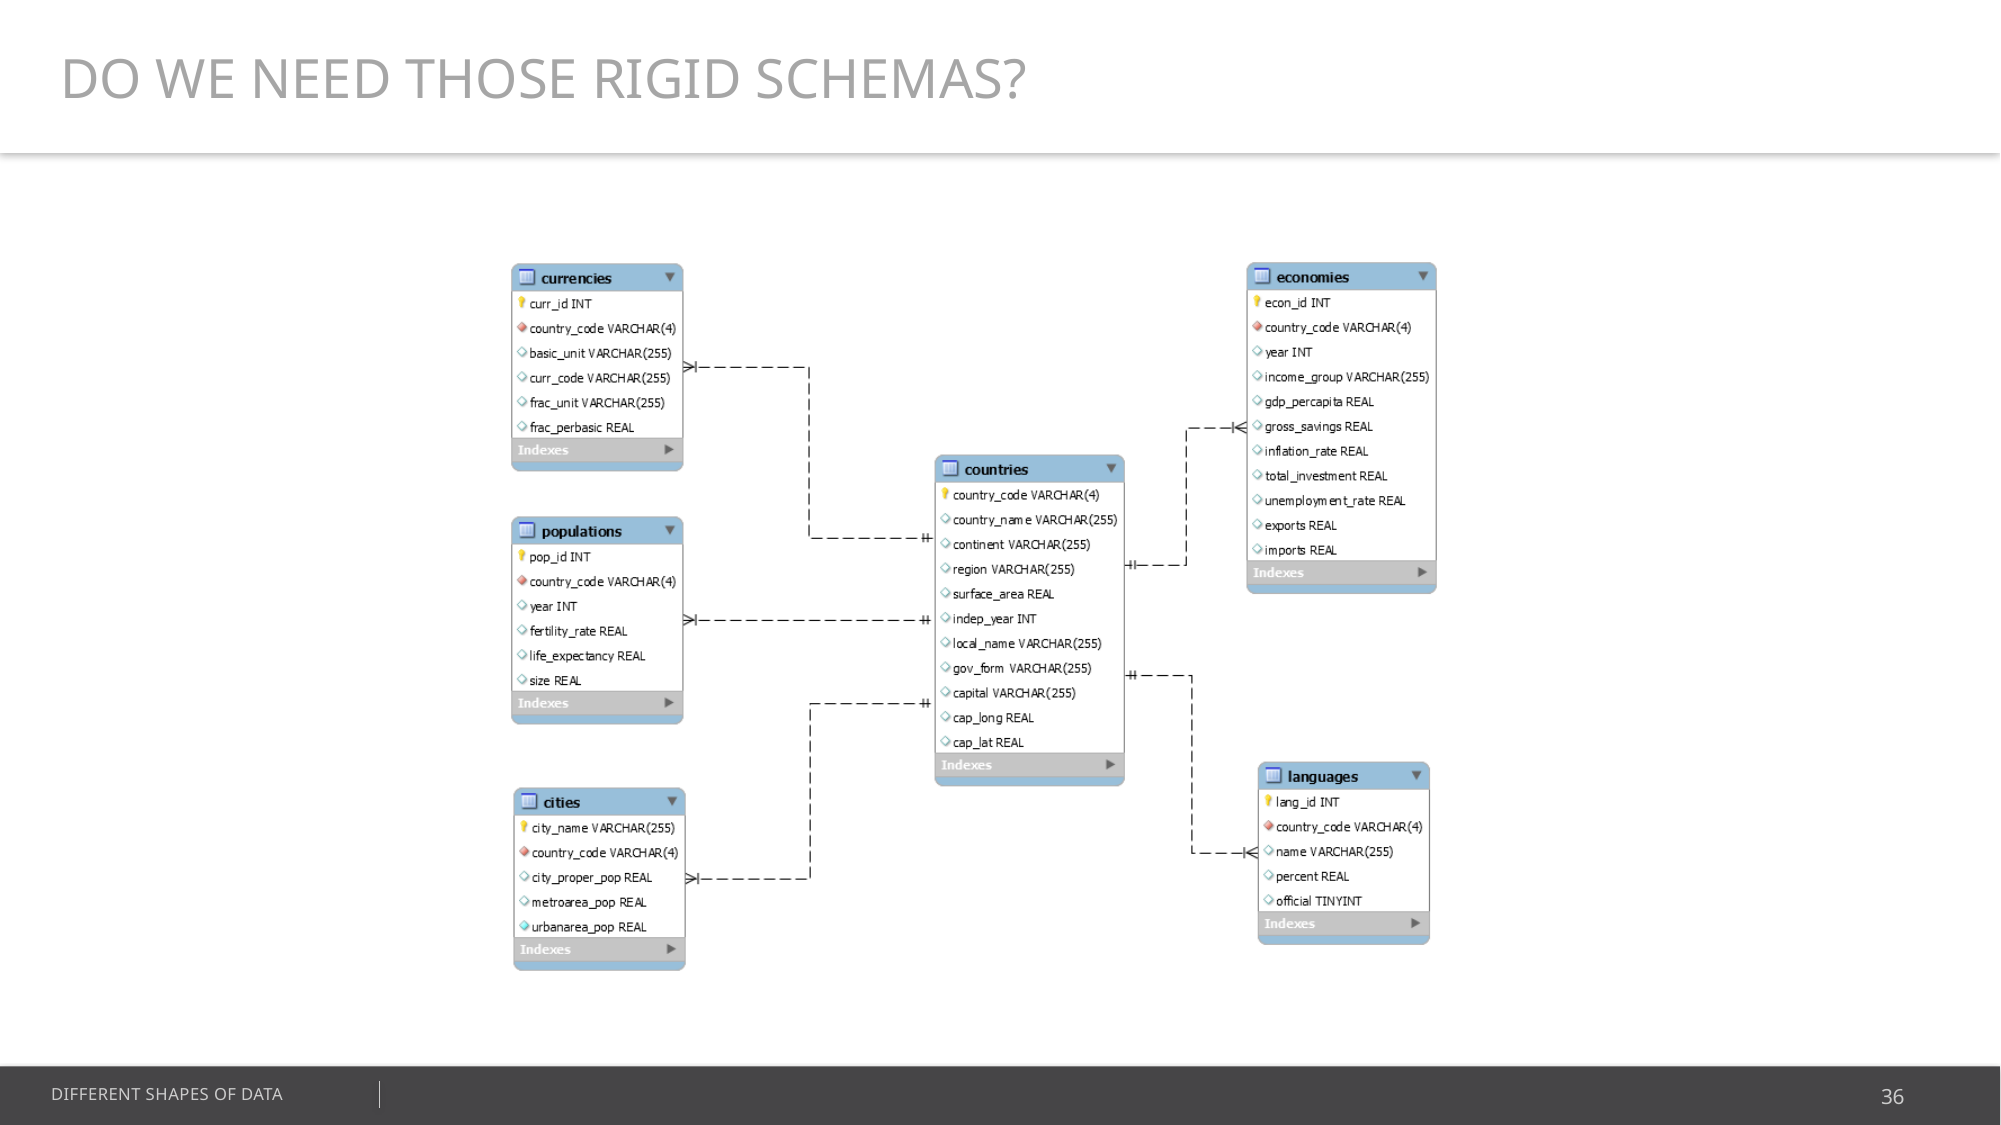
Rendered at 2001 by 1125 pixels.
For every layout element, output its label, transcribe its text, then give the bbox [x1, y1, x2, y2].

list DO WE NEED THOSE RIGID SCHEMAS? [0, 0, 2000, 153]
picture [500, 251, 1447, 981]
